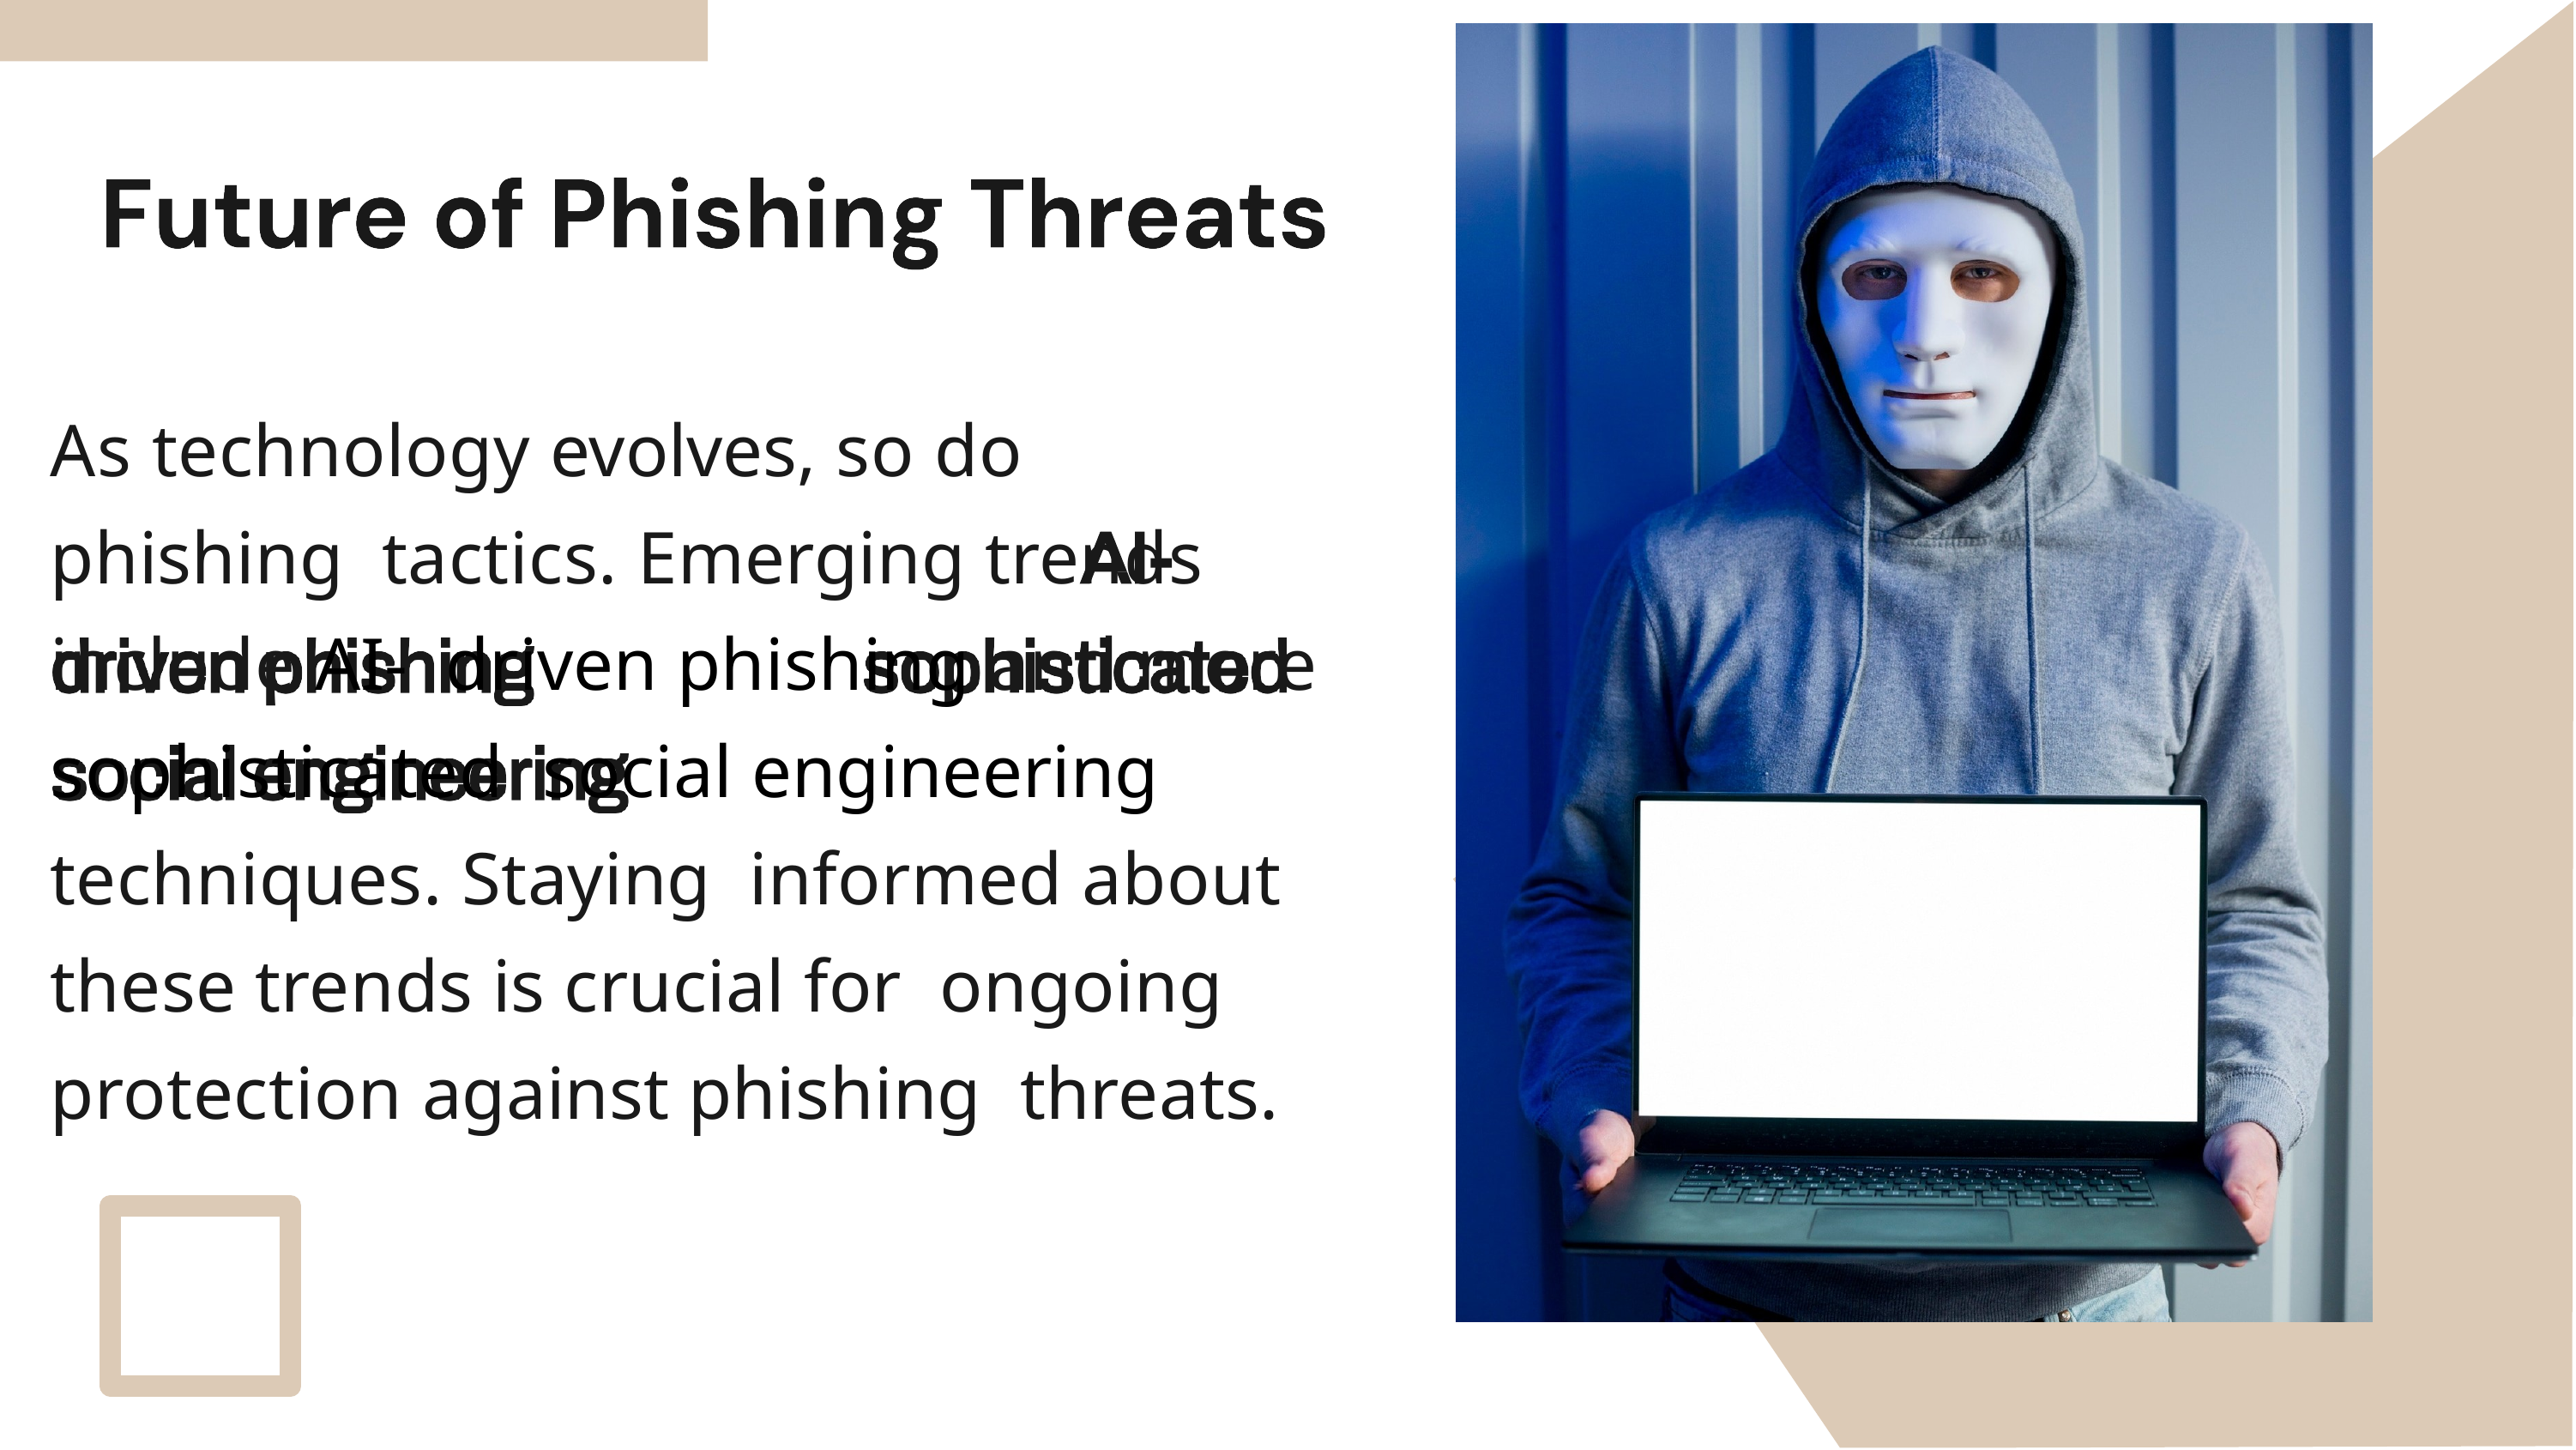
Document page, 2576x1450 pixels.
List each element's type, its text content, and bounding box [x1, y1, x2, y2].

picture [100, 151, 1331, 277]
picture [864, 637, 1287, 705]
text_box [0, 0, 709, 62]
picture [52, 637, 535, 706]
picture [52, 744, 629, 813]
text_box [110, 1205, 291, 1387]
text_box As technology evolves, so do phishing tactics. Emerging trends include AI- driven phishing and more sophisticated social engineering techniques. Staying informed about these trends is crucial for ongoing protection against phishing threats. [48, 382, 1332, 1134]
picture [1455, 23, 2373, 1322]
text_box [1759, 1, 2573, 1448]
